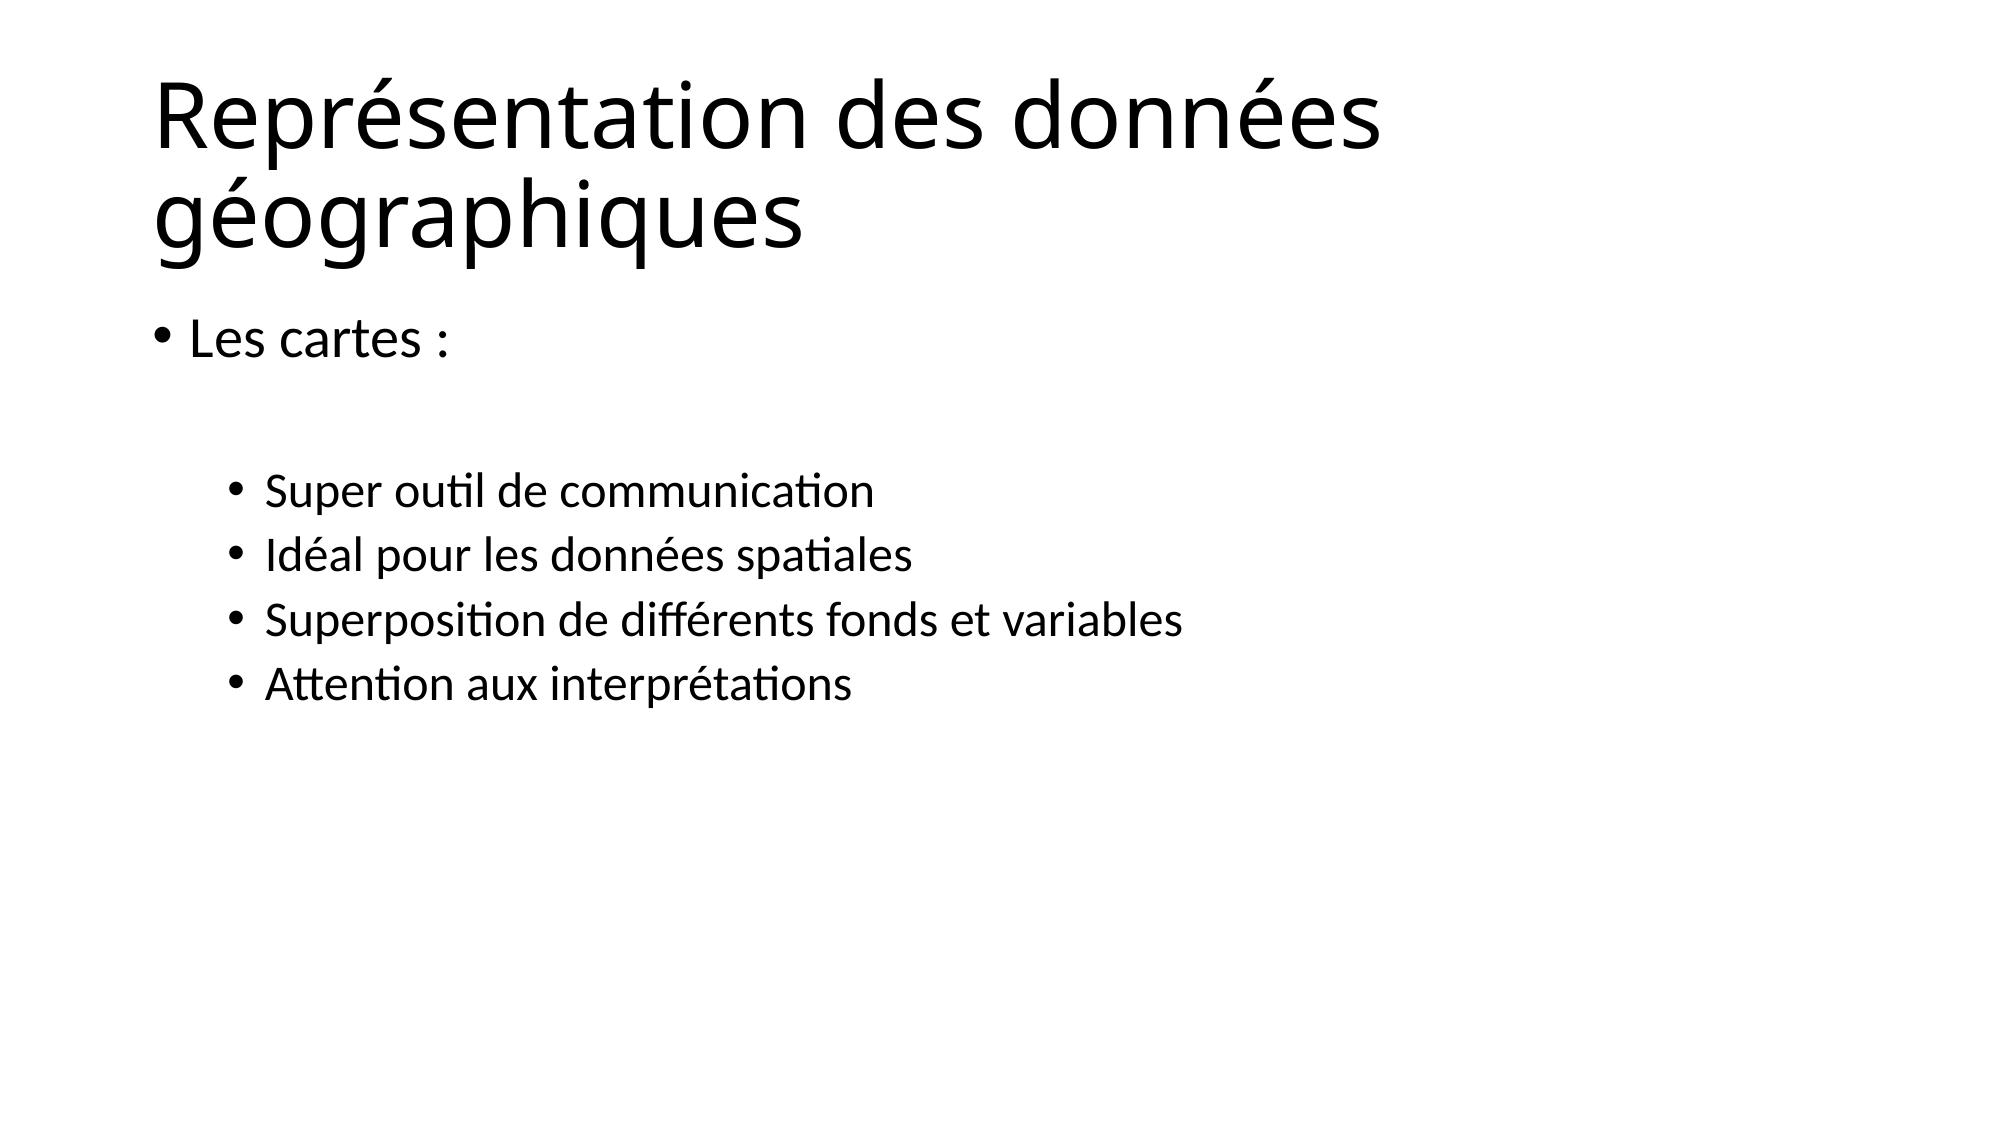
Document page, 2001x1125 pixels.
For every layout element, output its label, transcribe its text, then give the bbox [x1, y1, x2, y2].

title Représentation des données géographiques [137, 59, 1863, 278]
list Les cartes : Super outil de communication Idéal pour les données spatiales Superposition de différents fonds et variables Attention aux interprétations [137, 299, 1863, 1014]
